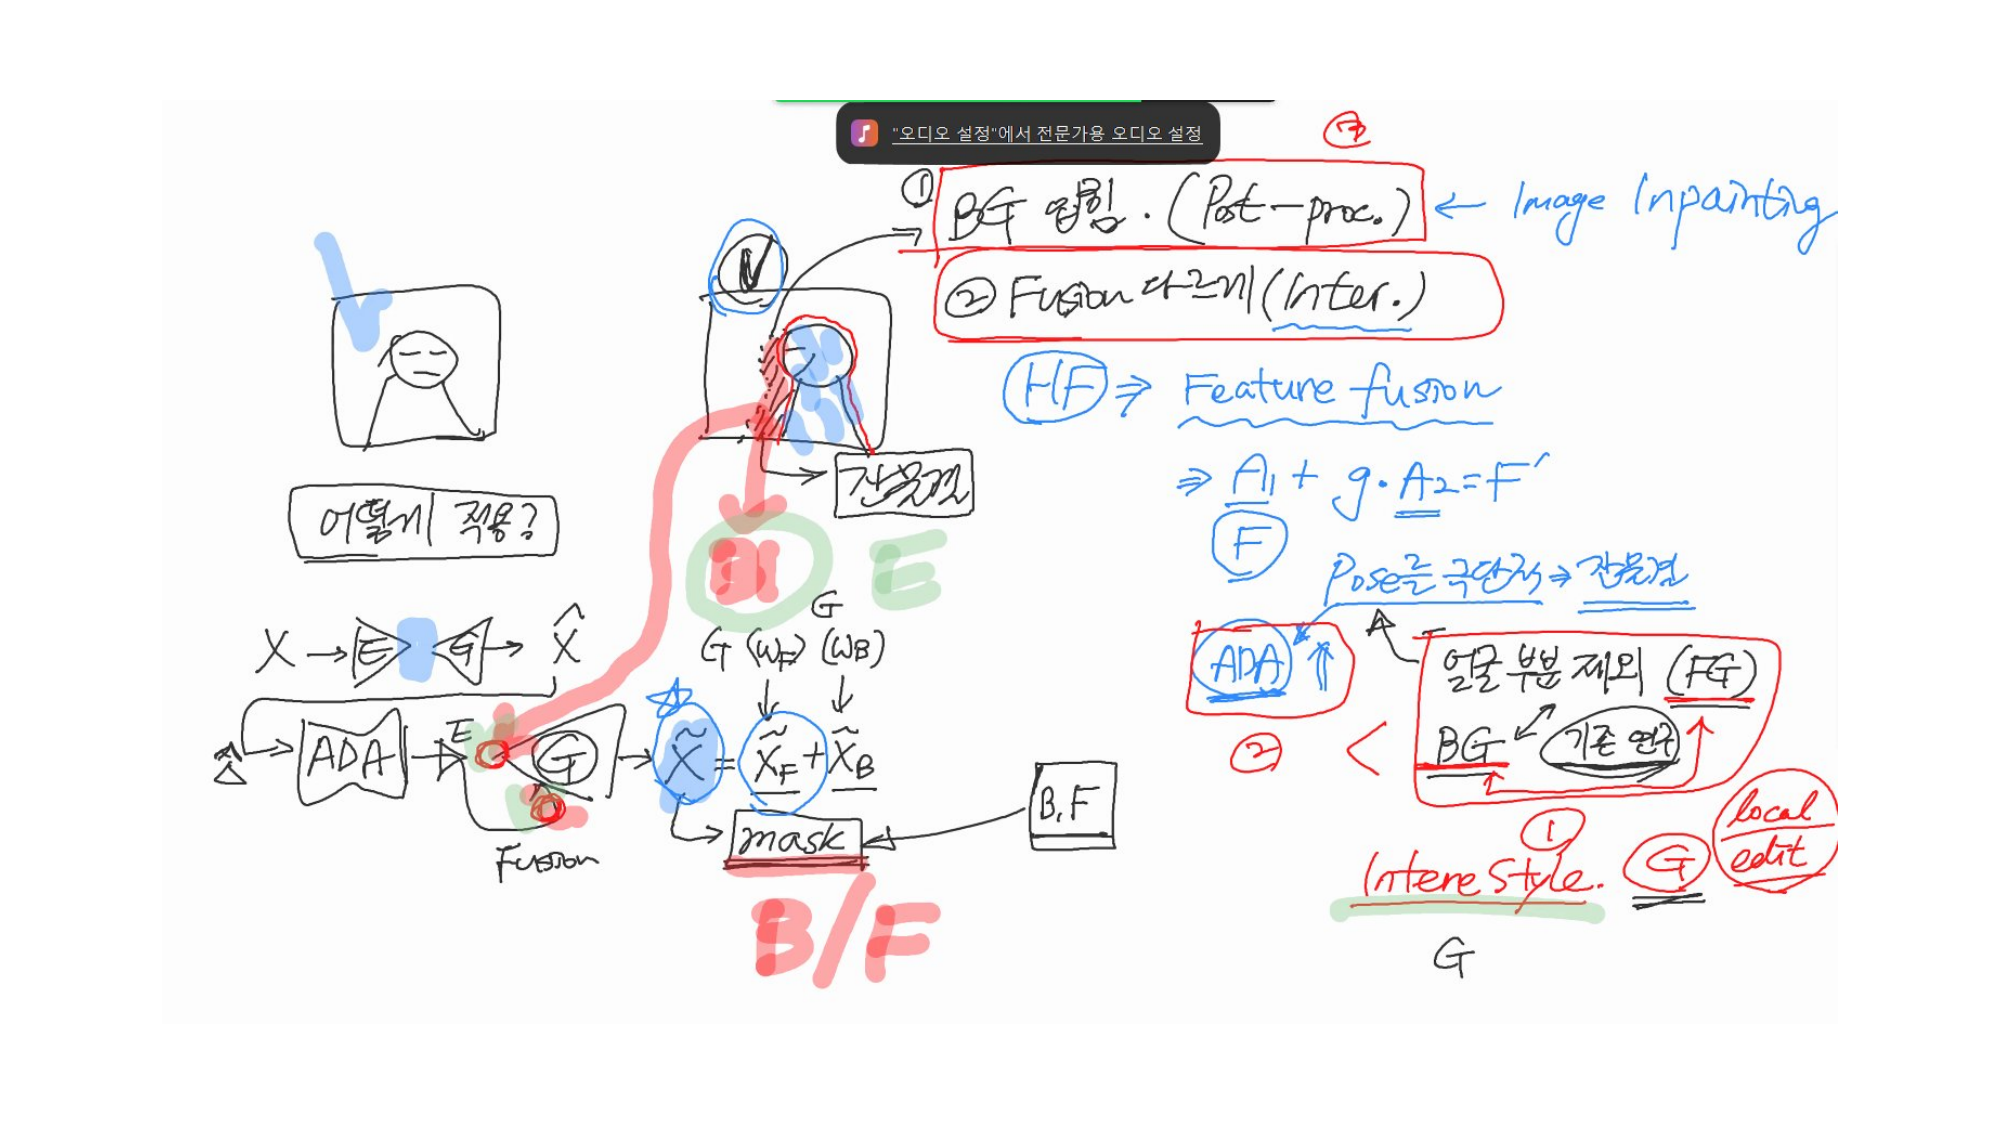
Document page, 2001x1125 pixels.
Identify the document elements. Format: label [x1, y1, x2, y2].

picture [162, 100, 1838, 1025]
